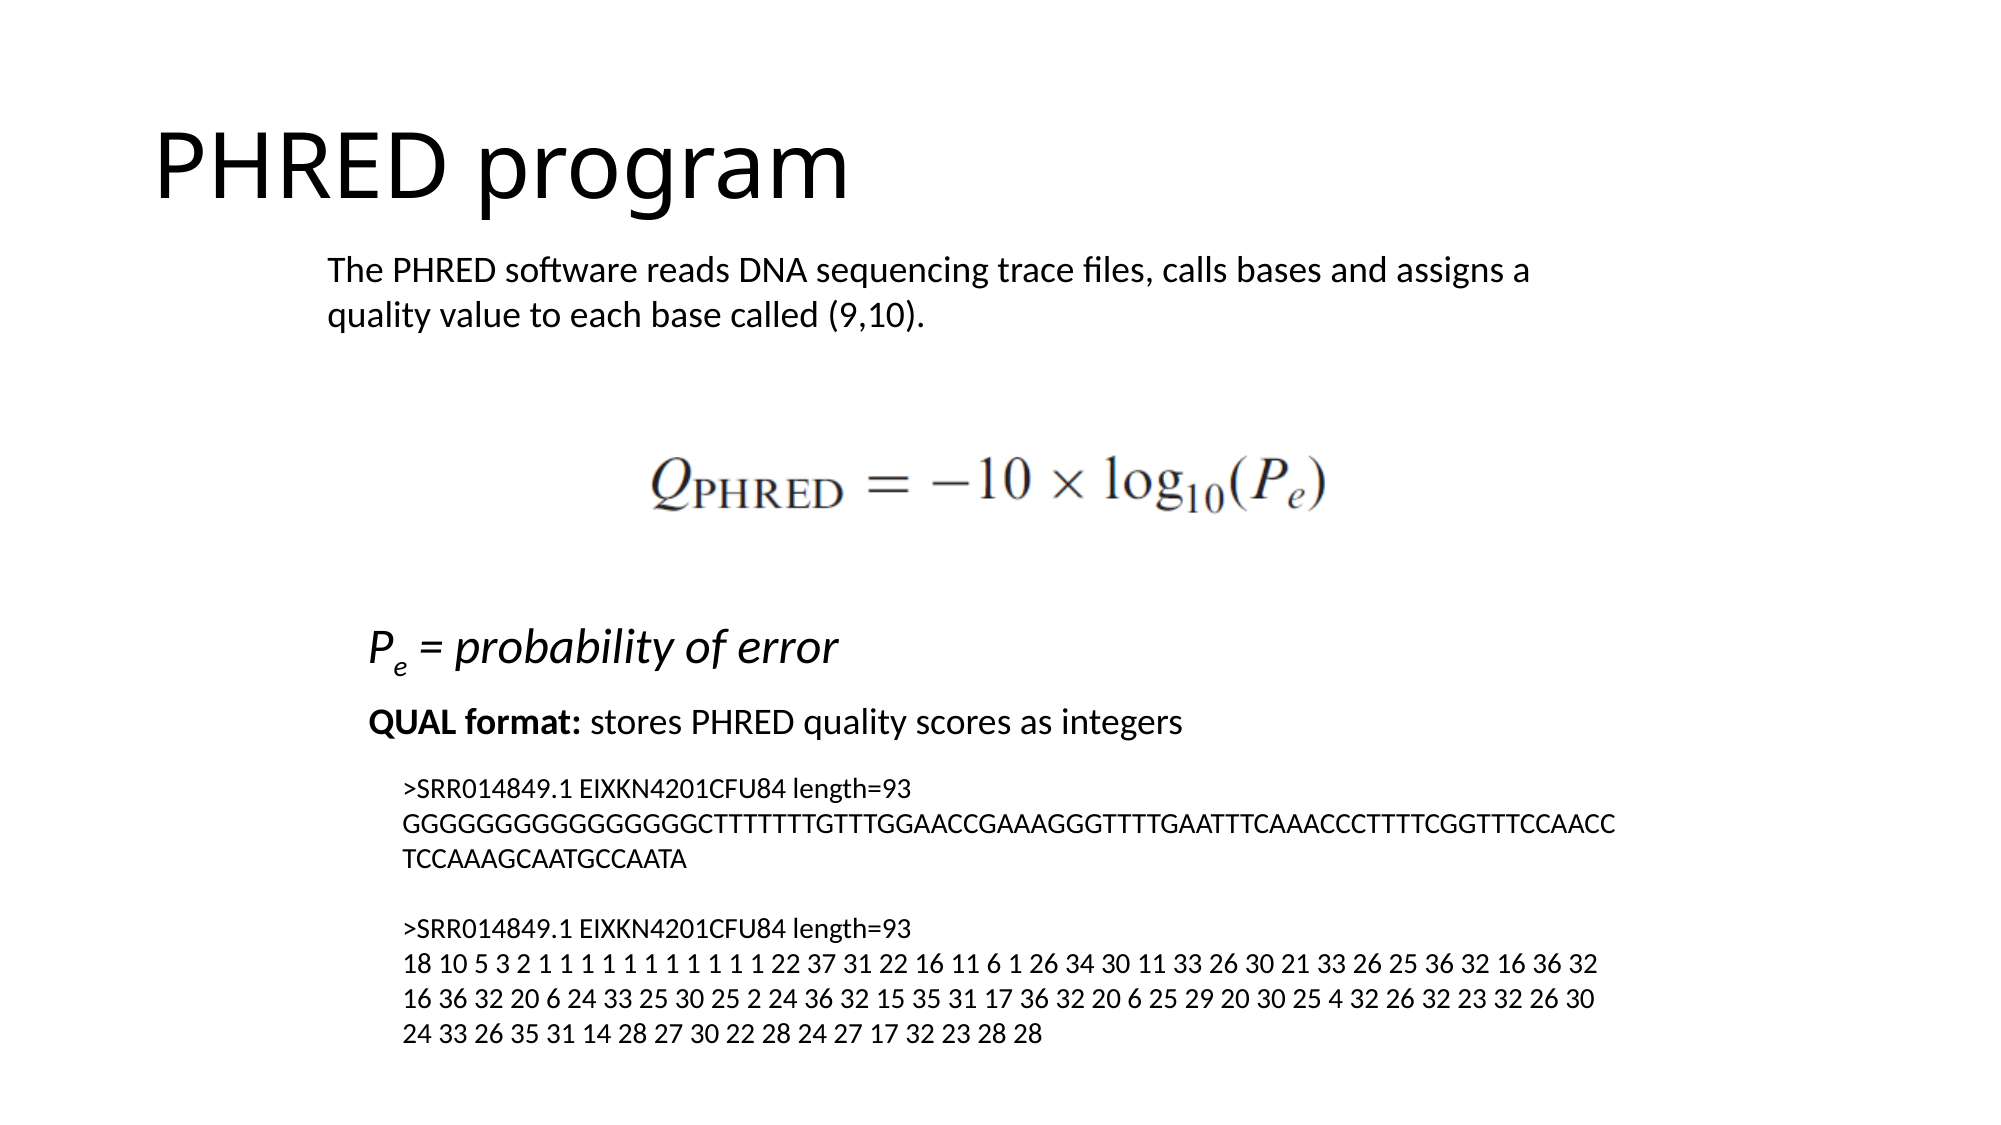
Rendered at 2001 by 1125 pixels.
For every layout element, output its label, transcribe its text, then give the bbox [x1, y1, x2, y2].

text_box Pe = probability of error [352, 606, 855, 690]
title PHRED program [137, 59, 1863, 278]
text_box The PHRED software reads DNA sequencing trace files, calls bases and assigns a quality value to each base called (9,10). [312, 237, 1638, 343]
text_box QUAL format: stores PHRED quality scores as integers [353, 689, 1199, 750]
picture [645, 437, 1350, 532]
text_box >SRR014849.1 EIXKN4201CFU84 length=93 GGGGGGGGGGGGGGGGCTTTTTTTGTTTGGAACCGAAAGGGTTTTGAATTTCAAACCCTTTTCGGTTTCCAACCTCCAAAGCAATGCCAATA >SRR014849.1 EIXKN4201CFU84 length=93 18 10 5 3 2 1 1 1 1 1 1 1 1 1 1 1 22 37 31 22 16 11 6 1 26 34 30 11 33 26 30 21 33 26 25 36 32 16 36 32 16 36 32 20 6 24 33 25 30 25 2 24 36 32 15 35 31 17 36 32 20 6 25 29 20 30 25 4 32 26 32 23 32 26 30 24 33 26 35 31 14 28 27 30 22 28 24 27 17 32 23 28 28 [387, 762, 1638, 1057]
